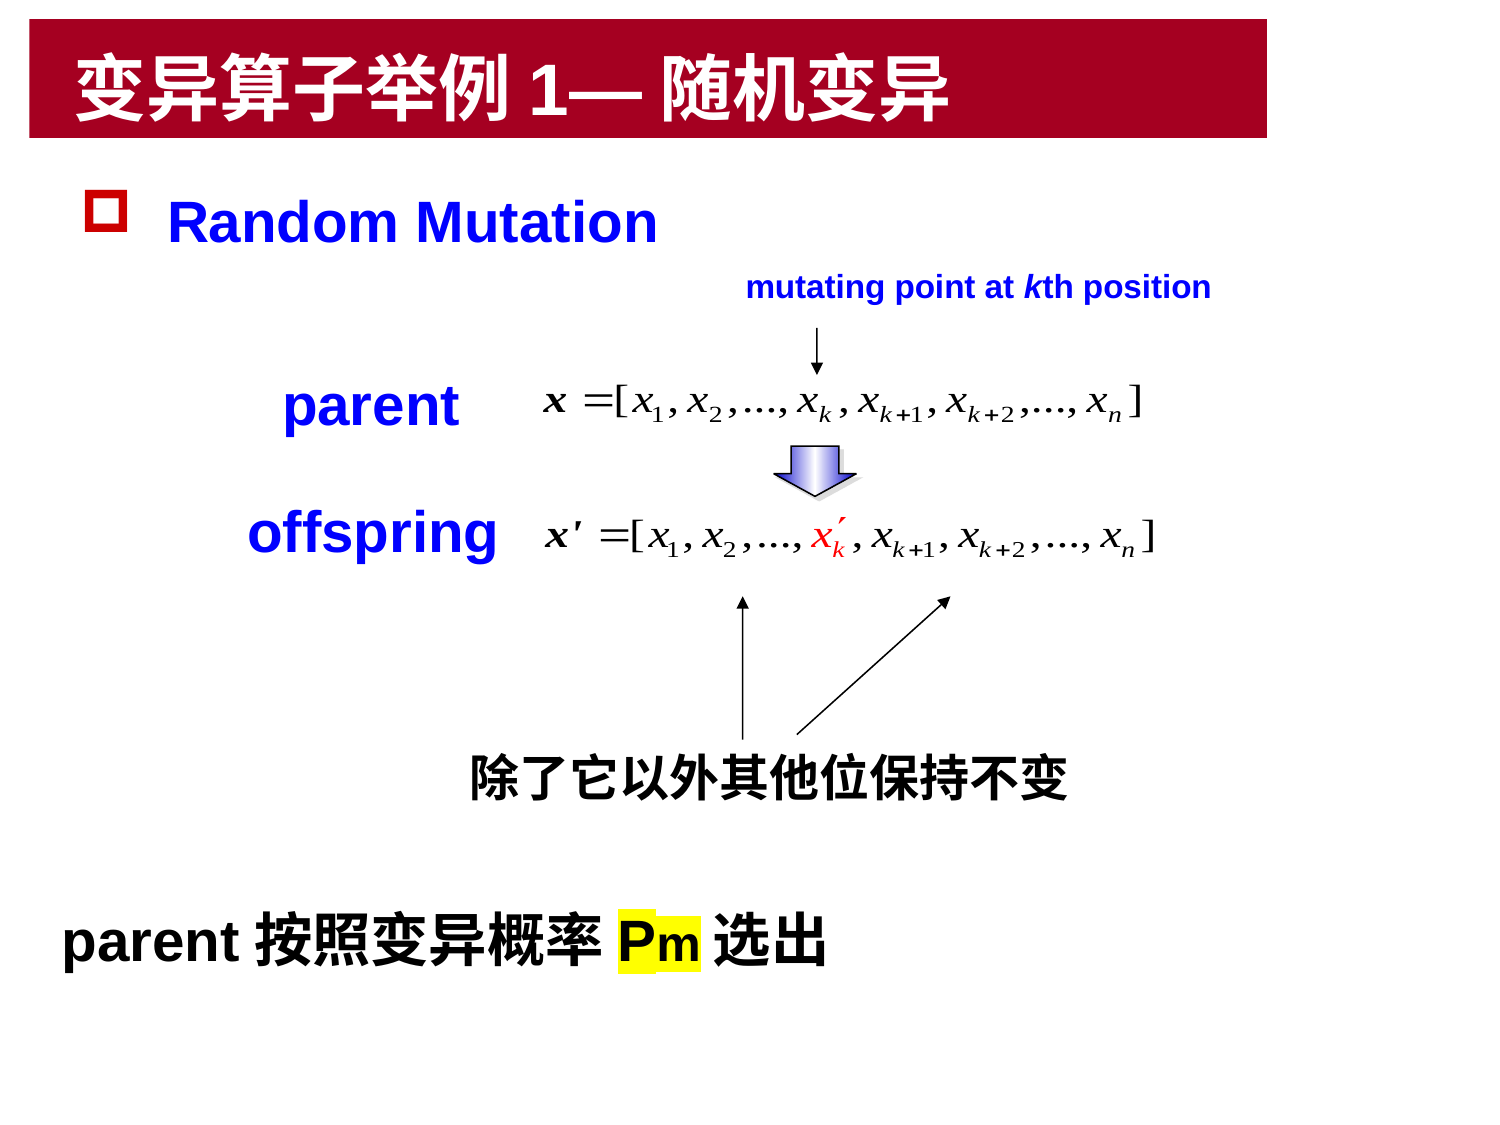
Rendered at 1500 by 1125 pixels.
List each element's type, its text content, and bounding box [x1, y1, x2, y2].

title 变异算子举例1—随机变异 [29, 19, 1267, 138]
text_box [29, 175, 1248, 573]
text_box parent按照变异概率Pm选出 [47, 888, 1453, 981]
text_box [454, 596, 1189, 816]
